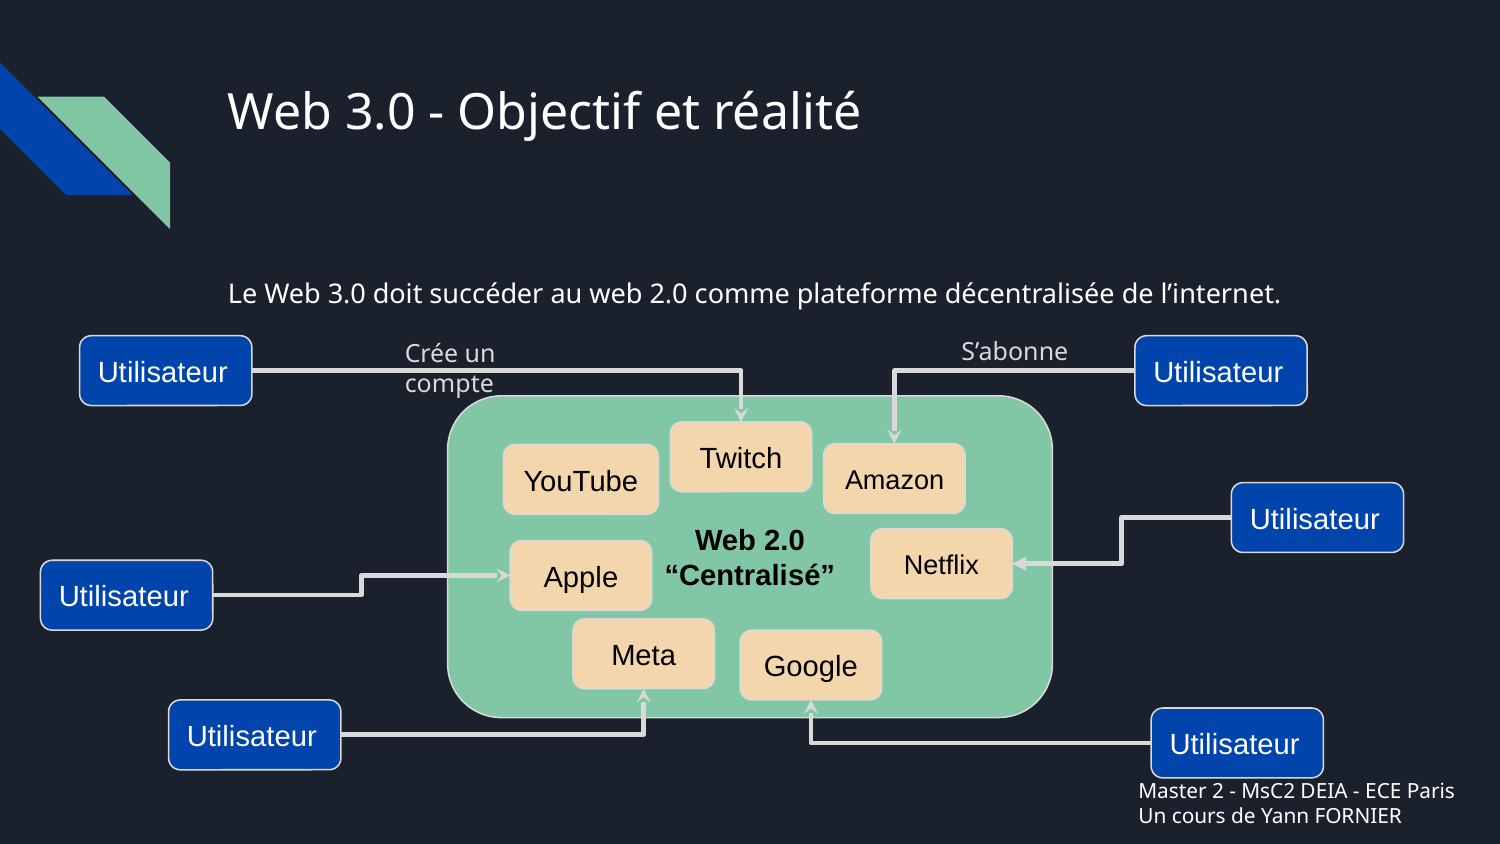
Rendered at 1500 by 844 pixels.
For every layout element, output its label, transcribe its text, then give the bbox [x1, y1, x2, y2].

text_box Amazon [823, 443, 966, 514]
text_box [894, 370, 1136, 444]
list Le Web 3.0 doit succéder au web 2.0 comme plateforme décentralisée de l’internet. [212, 257, 1368, 327]
text_box Utilisateur [79, 335, 252, 406]
text_box Google [740, 630, 882, 700]
text_box Utilisateur [168, 699, 341, 770]
text_box Crée un compte [389, 322, 595, 368]
text_box Netflix [870, 528, 1013, 599]
text_box Twitch [670, 421, 812, 492]
text_box Utilisateur [40, 560, 213, 631]
title Web 3.0 - Objectif et réalité [212, 64, 1368, 215]
text_box Master 2 - MsC2 DEIA - ECE Paris Un cours de Yann FORNIER [1123, 762, 1500, 843]
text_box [251, 370, 742, 423]
text_box Meta [573, 618, 715, 689]
text_box YouTube [503, 444, 659, 515]
text_box Utilisateur [1151, 708, 1324, 762]
text_box Apple [510, 540, 652, 611]
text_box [1012, 517, 1232, 564]
text_box Utilisateur [1231, 482, 1404, 553]
text_box Utilisateur [1140, 335, 1308, 406]
text_box S’abonne [946, 320, 1152, 381]
text_box Web 2.0 “Centralisé” [447, 395, 1053, 718]
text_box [810, 699, 1152, 744]
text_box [340, 688, 644, 736]
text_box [212, 575, 511, 596]
